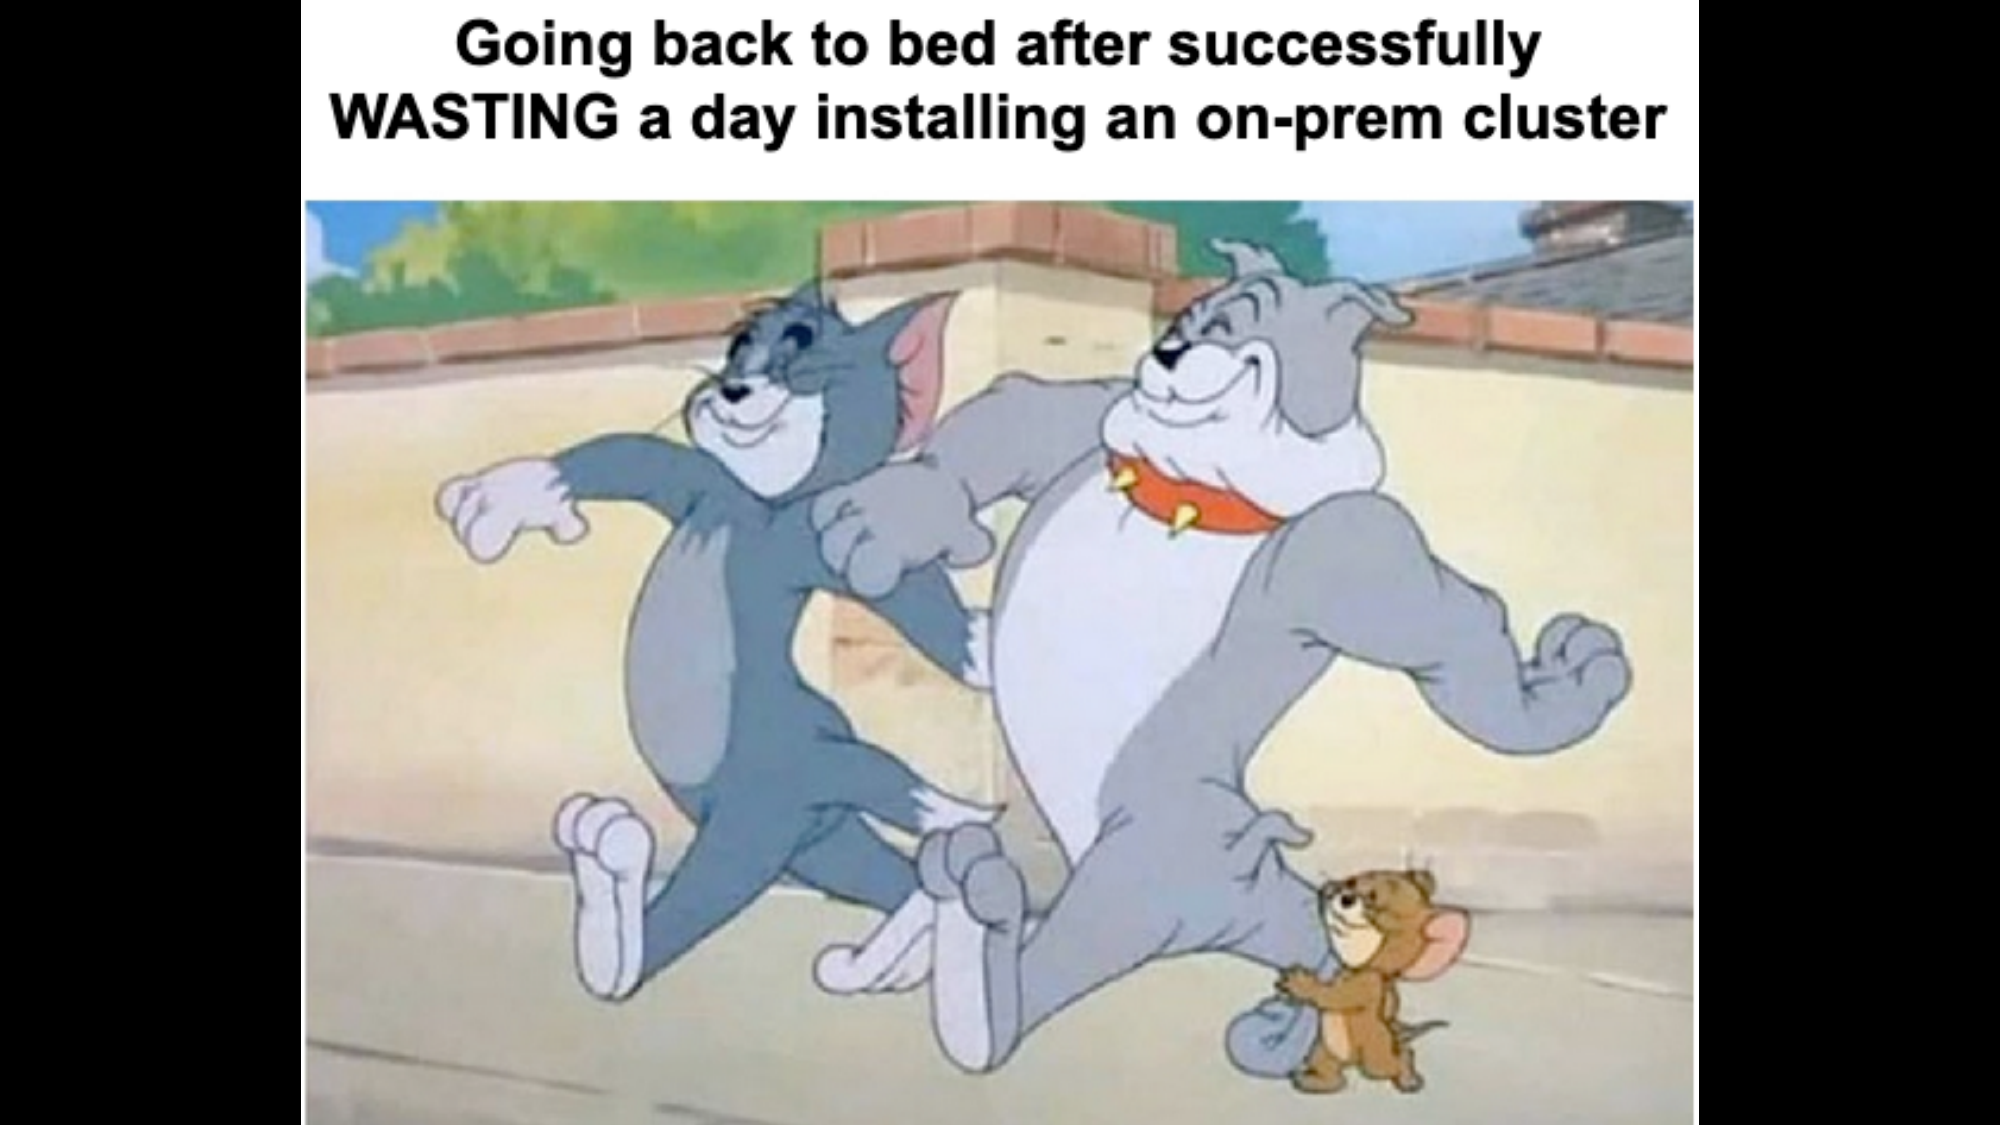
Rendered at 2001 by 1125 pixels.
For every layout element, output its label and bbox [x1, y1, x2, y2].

picture [301, 0, 1699, 1125]
text_box [0, 0, 301, 1125]
text_box [1699, 0, 2000, 1125]
